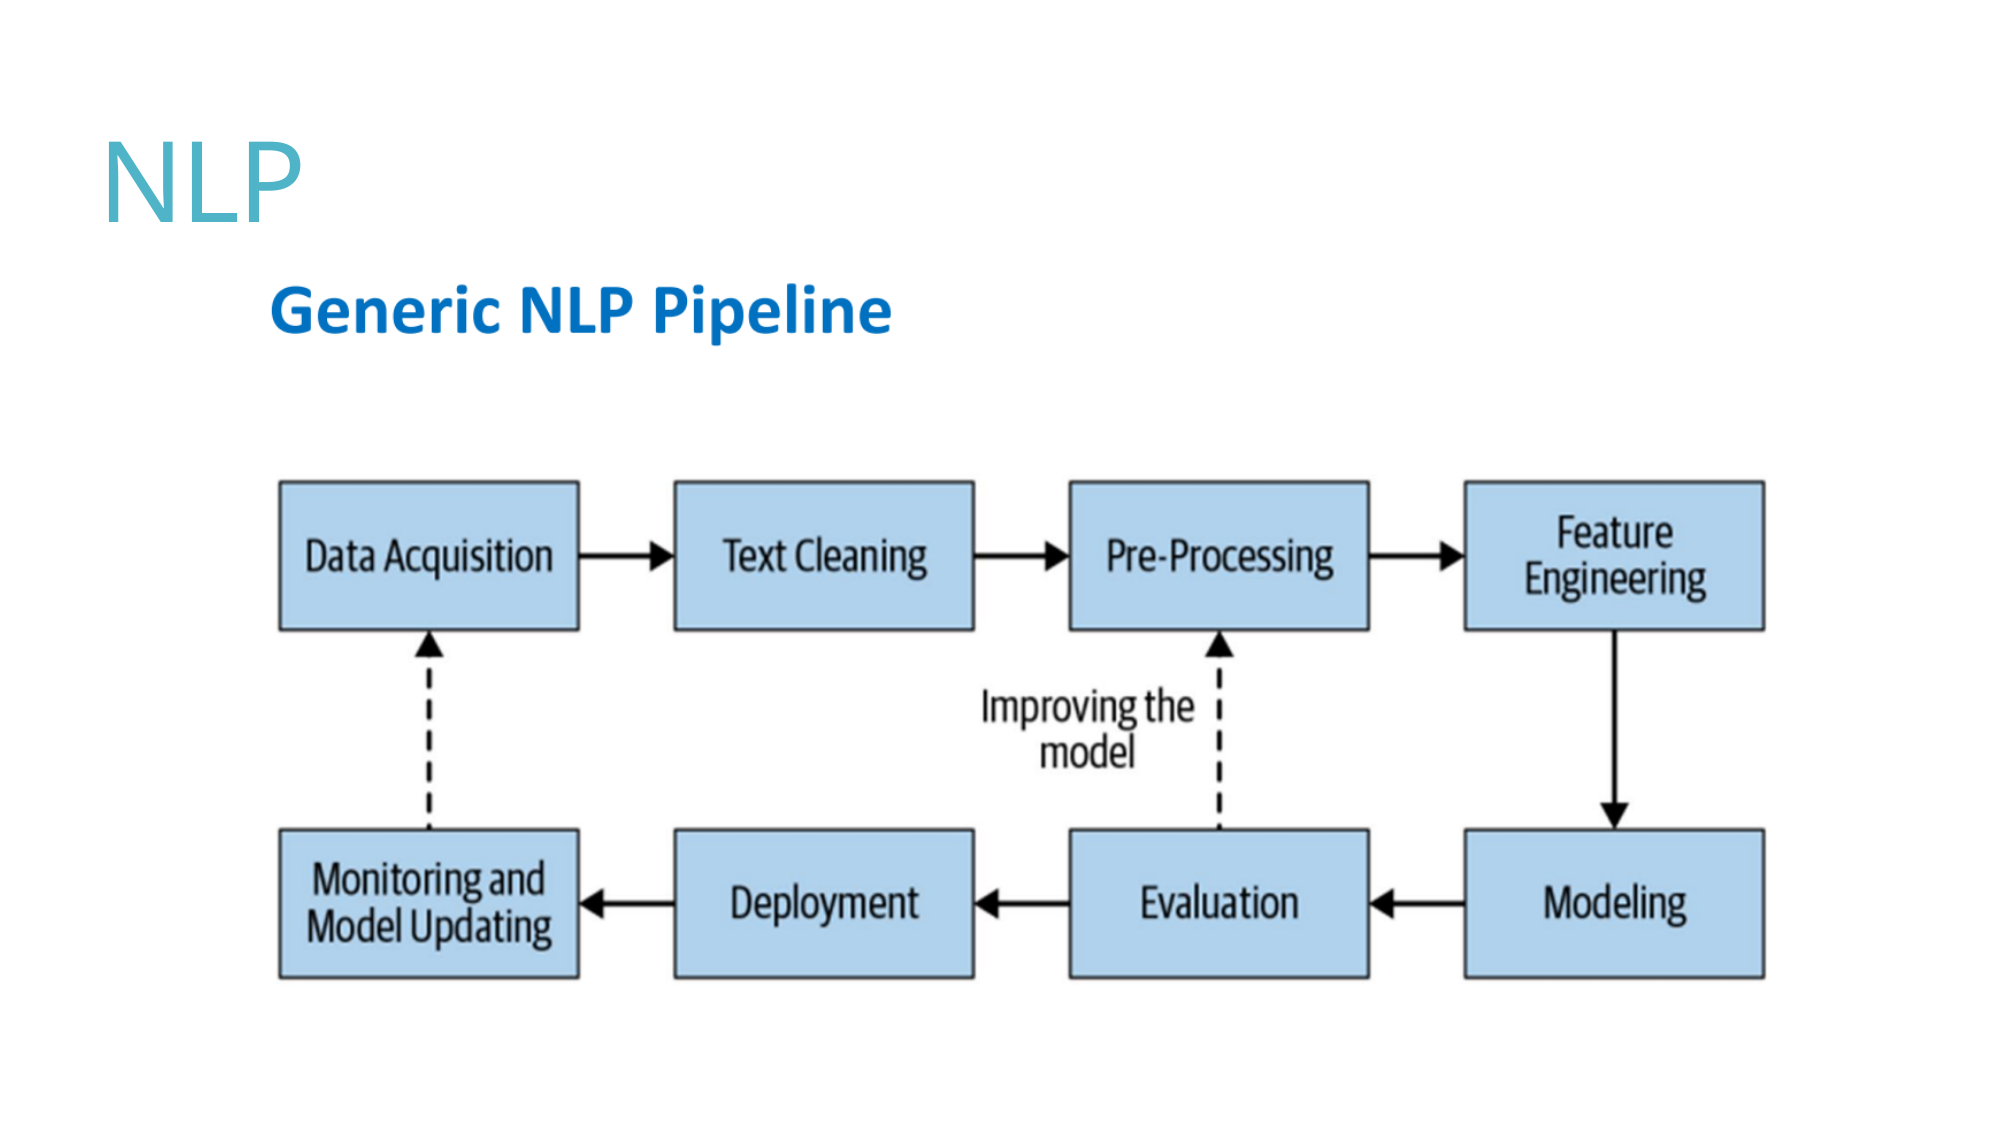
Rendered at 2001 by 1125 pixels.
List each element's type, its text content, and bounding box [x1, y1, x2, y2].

picture [211, 264, 1852, 1009]
title NLP [83, 52, 1851, 325]
